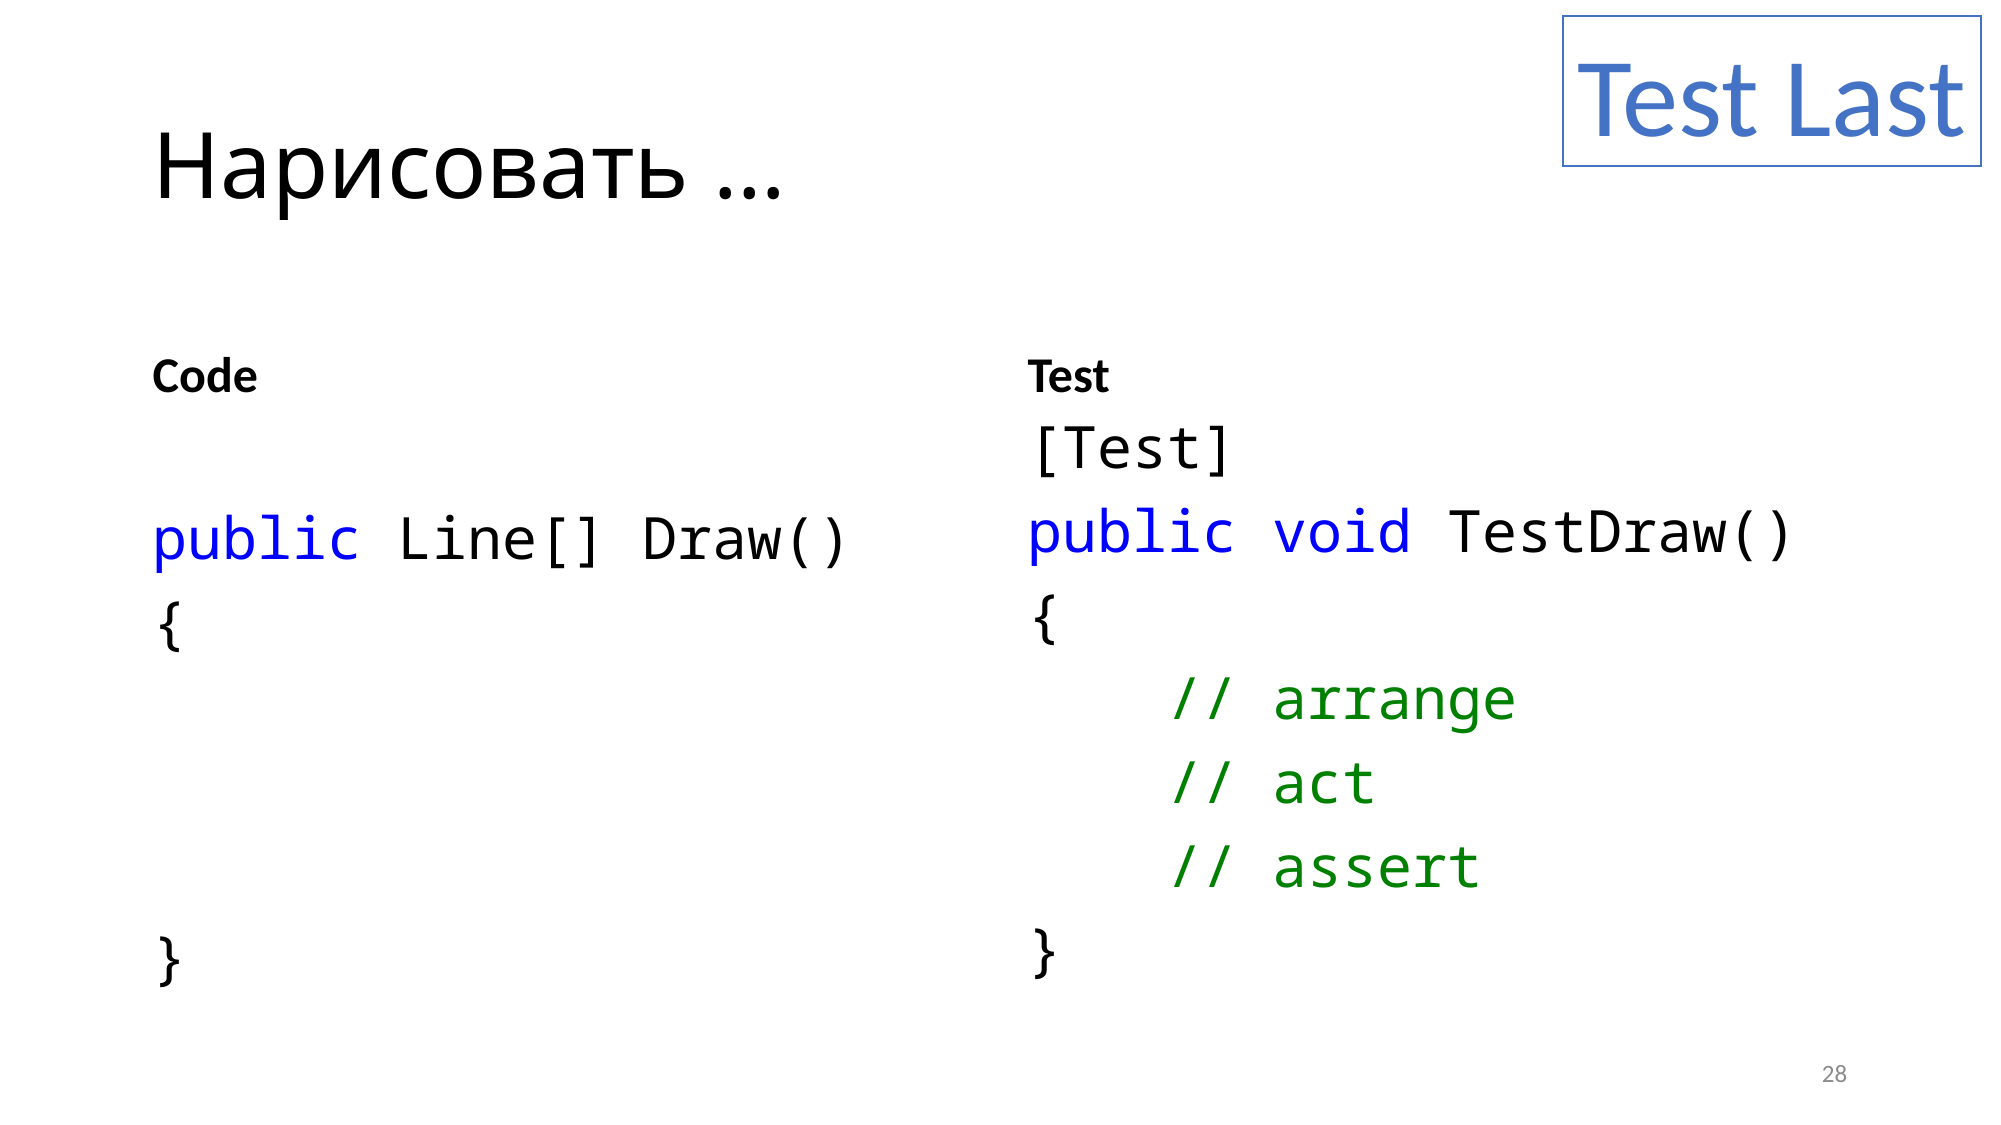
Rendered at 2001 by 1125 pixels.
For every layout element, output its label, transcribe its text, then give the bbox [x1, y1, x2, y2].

list [Test] public void TestDraw() { // arrange // act // assert } [1012, 410, 1863, 1016]
text_box Test Last [1562, 15, 1982, 167]
list public Line[] Draw() { } [137, 410, 984, 1016]
title Нарисовать … [137, 59, 1863, 278]
slide_number 28 [1412, 1042, 1863, 1103]
list Test [1012, 275, 1863, 410]
list Code [137, 275, 984, 410]
